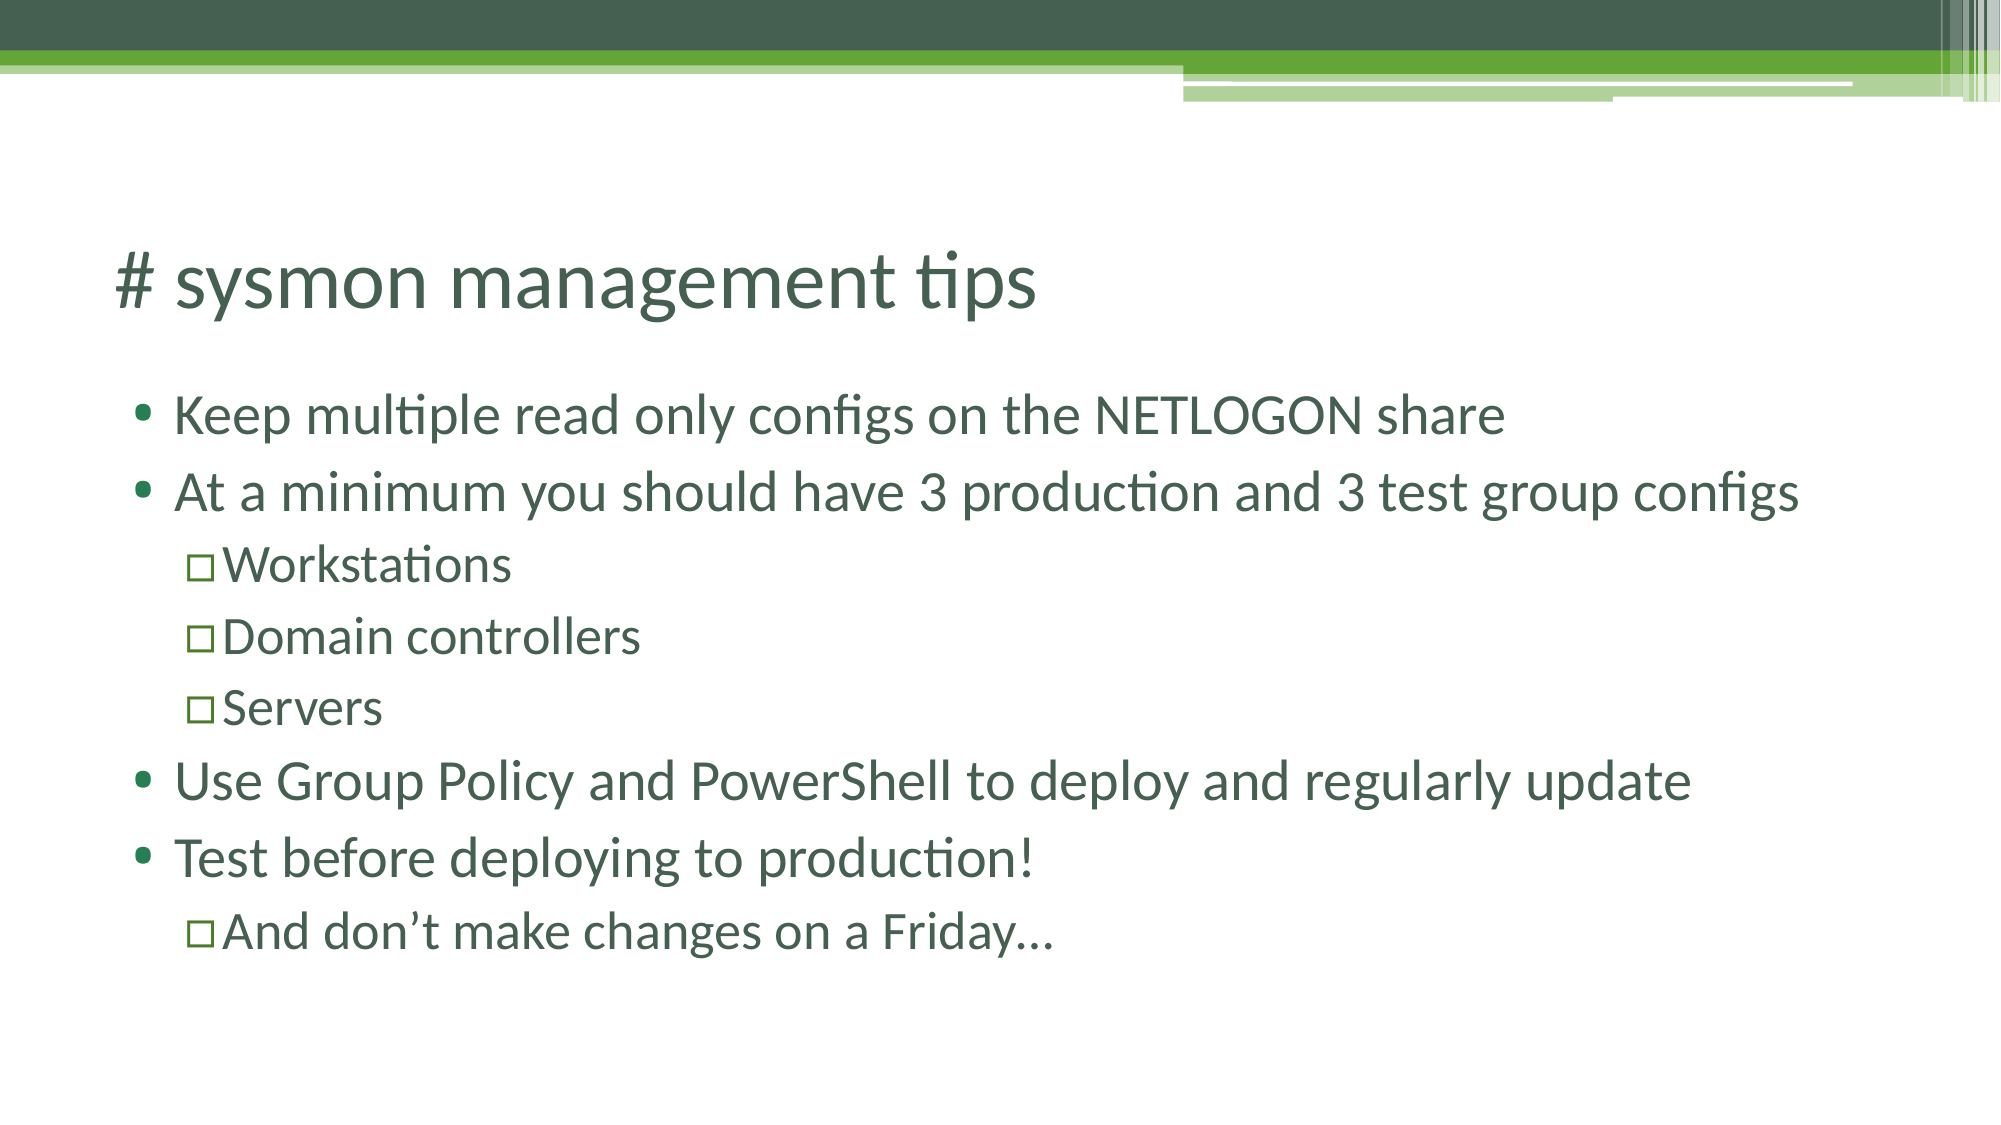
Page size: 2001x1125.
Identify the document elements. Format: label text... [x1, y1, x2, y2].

list Keep multiple read only configs on the NETLOGON share At a minimum you should have 3 production and 3 test group configs Workstations Domain controllers Servers Use Group Policy and PowerShell to deploy and regularly update Test before deploying to production! And don’t make changes on a Friday… [99, 368, 1900, 1079]
title # sysmon management tips [99, 187, 1900, 363]
